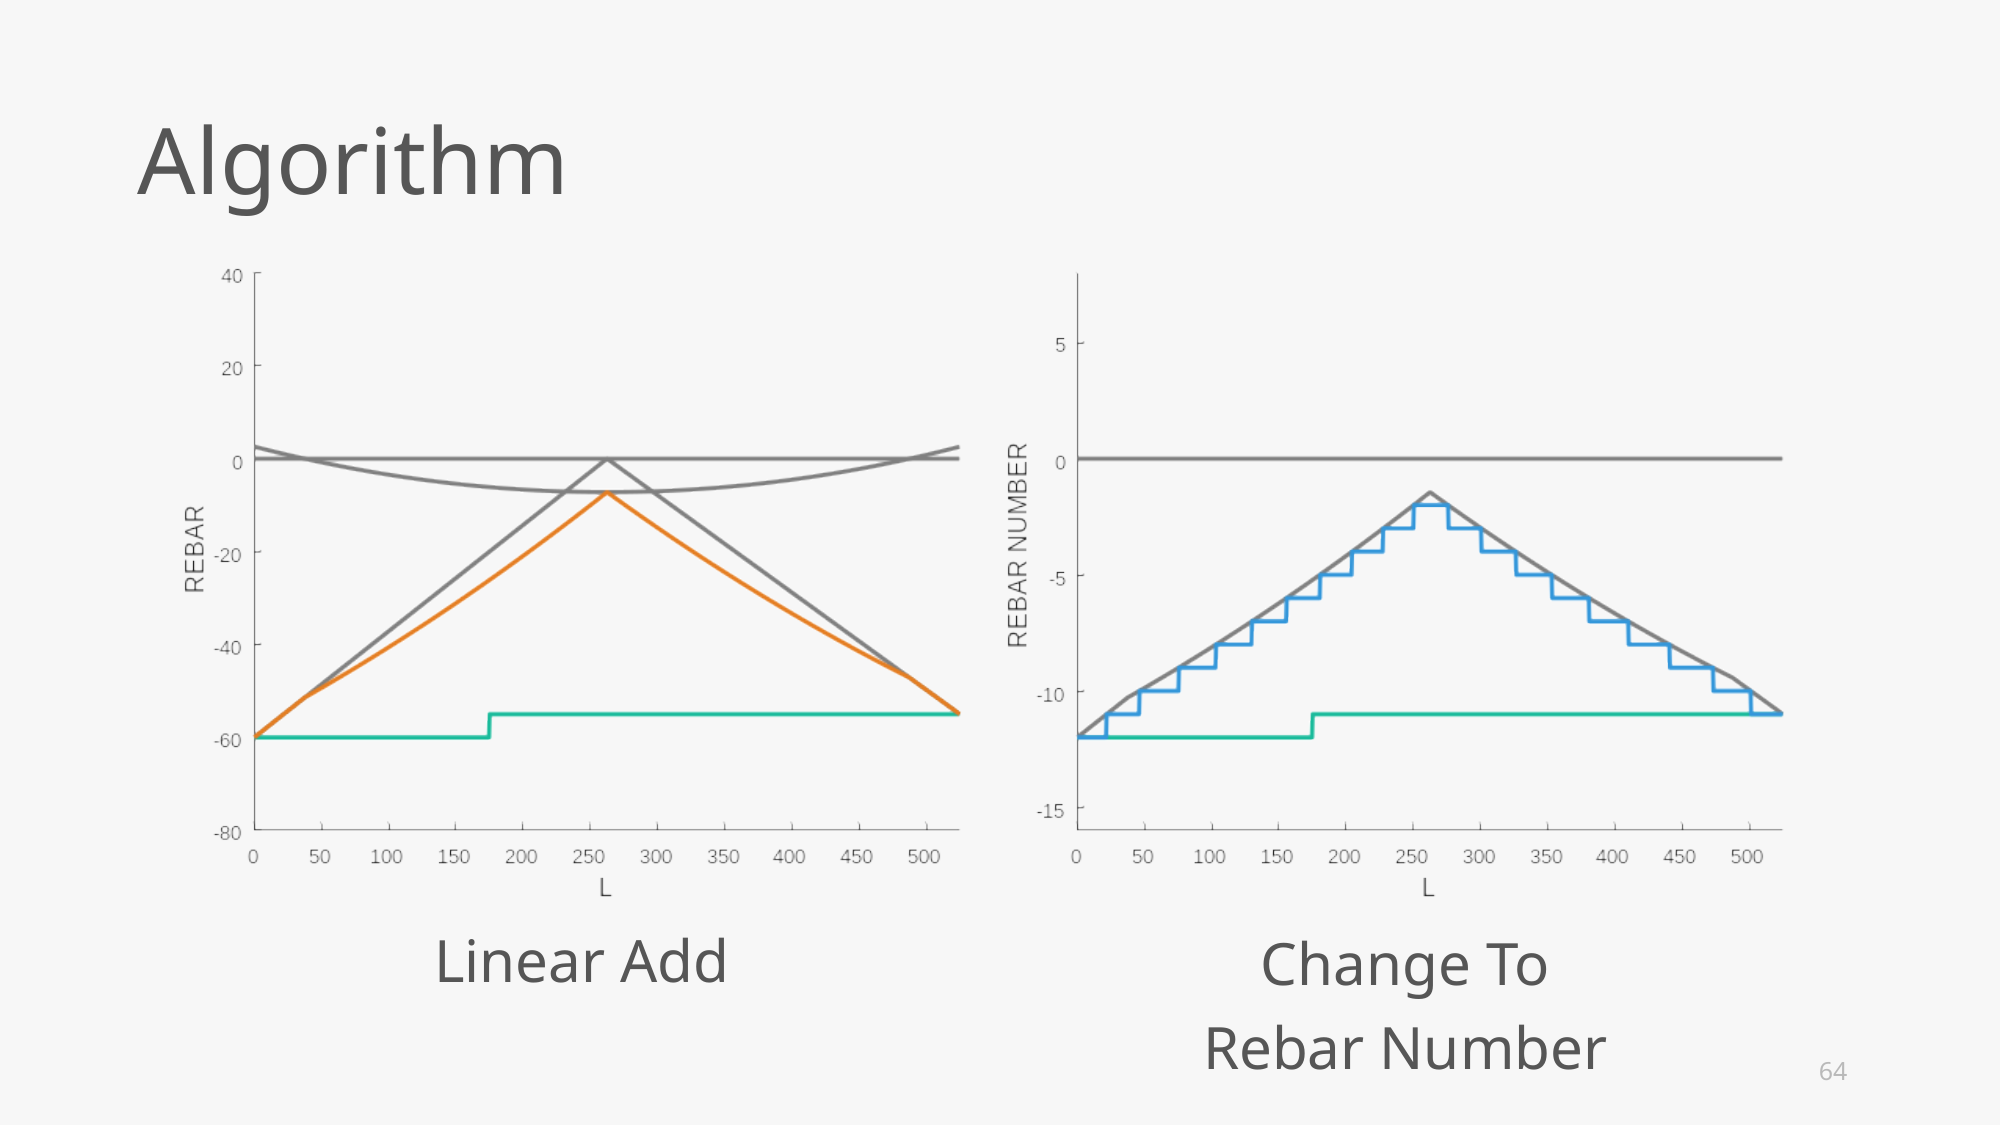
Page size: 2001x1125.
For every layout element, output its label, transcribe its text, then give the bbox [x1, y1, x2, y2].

slide_number 64 [1412, 1042, 1863, 1103]
list Algorithm [137, 108, 873, 222]
text_box Change To Rebar Number [1203, 905, 1622, 1089]
text_box Linear Add [434, 903, 745, 1002]
picture [135, 222, 1867, 903]
